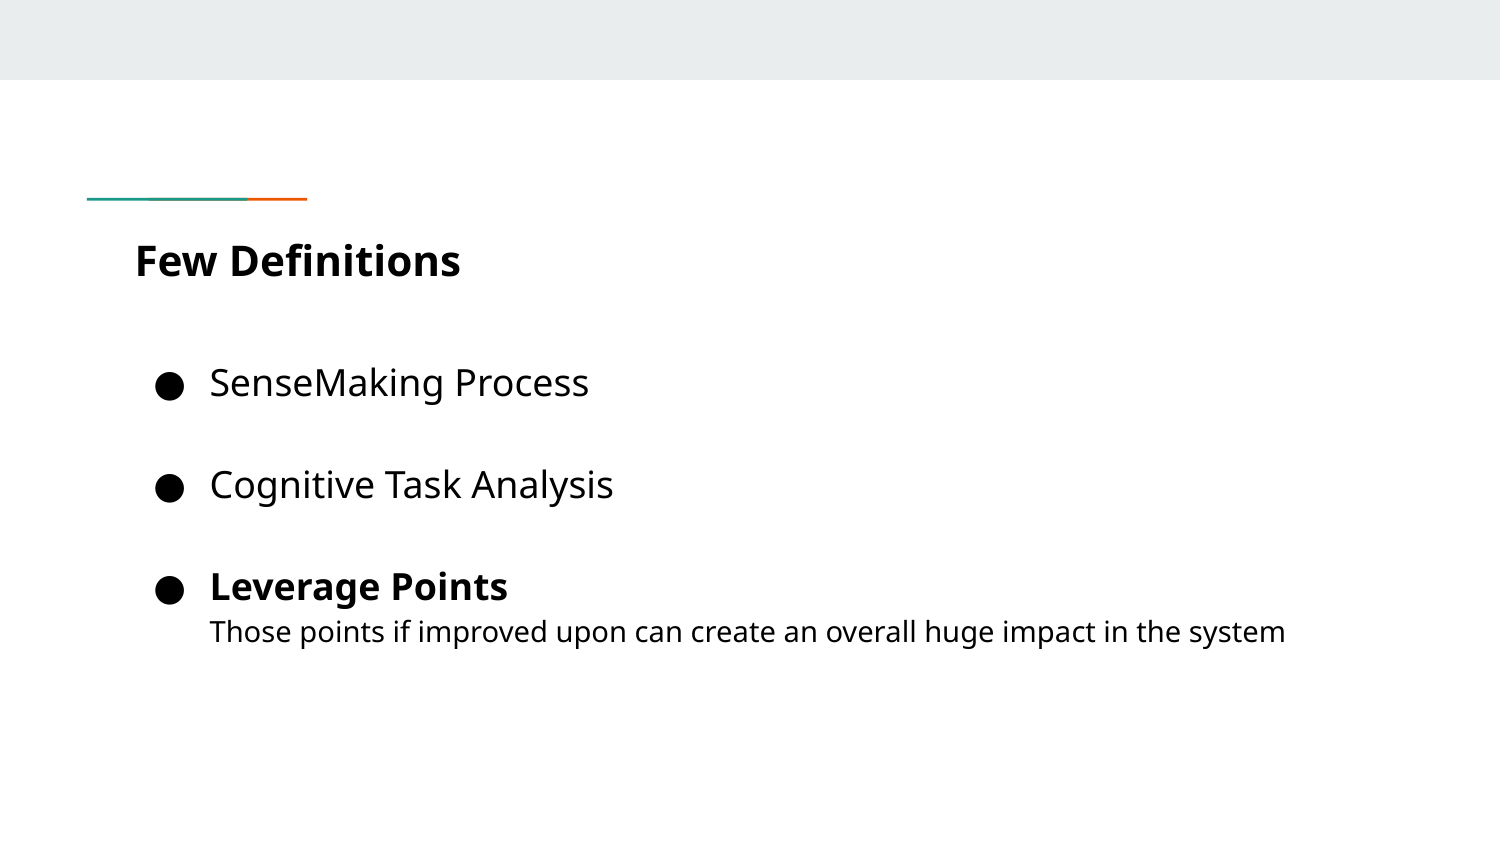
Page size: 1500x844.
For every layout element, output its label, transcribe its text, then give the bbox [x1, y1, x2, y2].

list SenseMaking Process Cognitive Task Analysis Leverage Points Those points if improved upon can create an overall huge impact in the system [119, 341, 1381, 763]
title Few Definitions [119, 216, 1381, 305]
